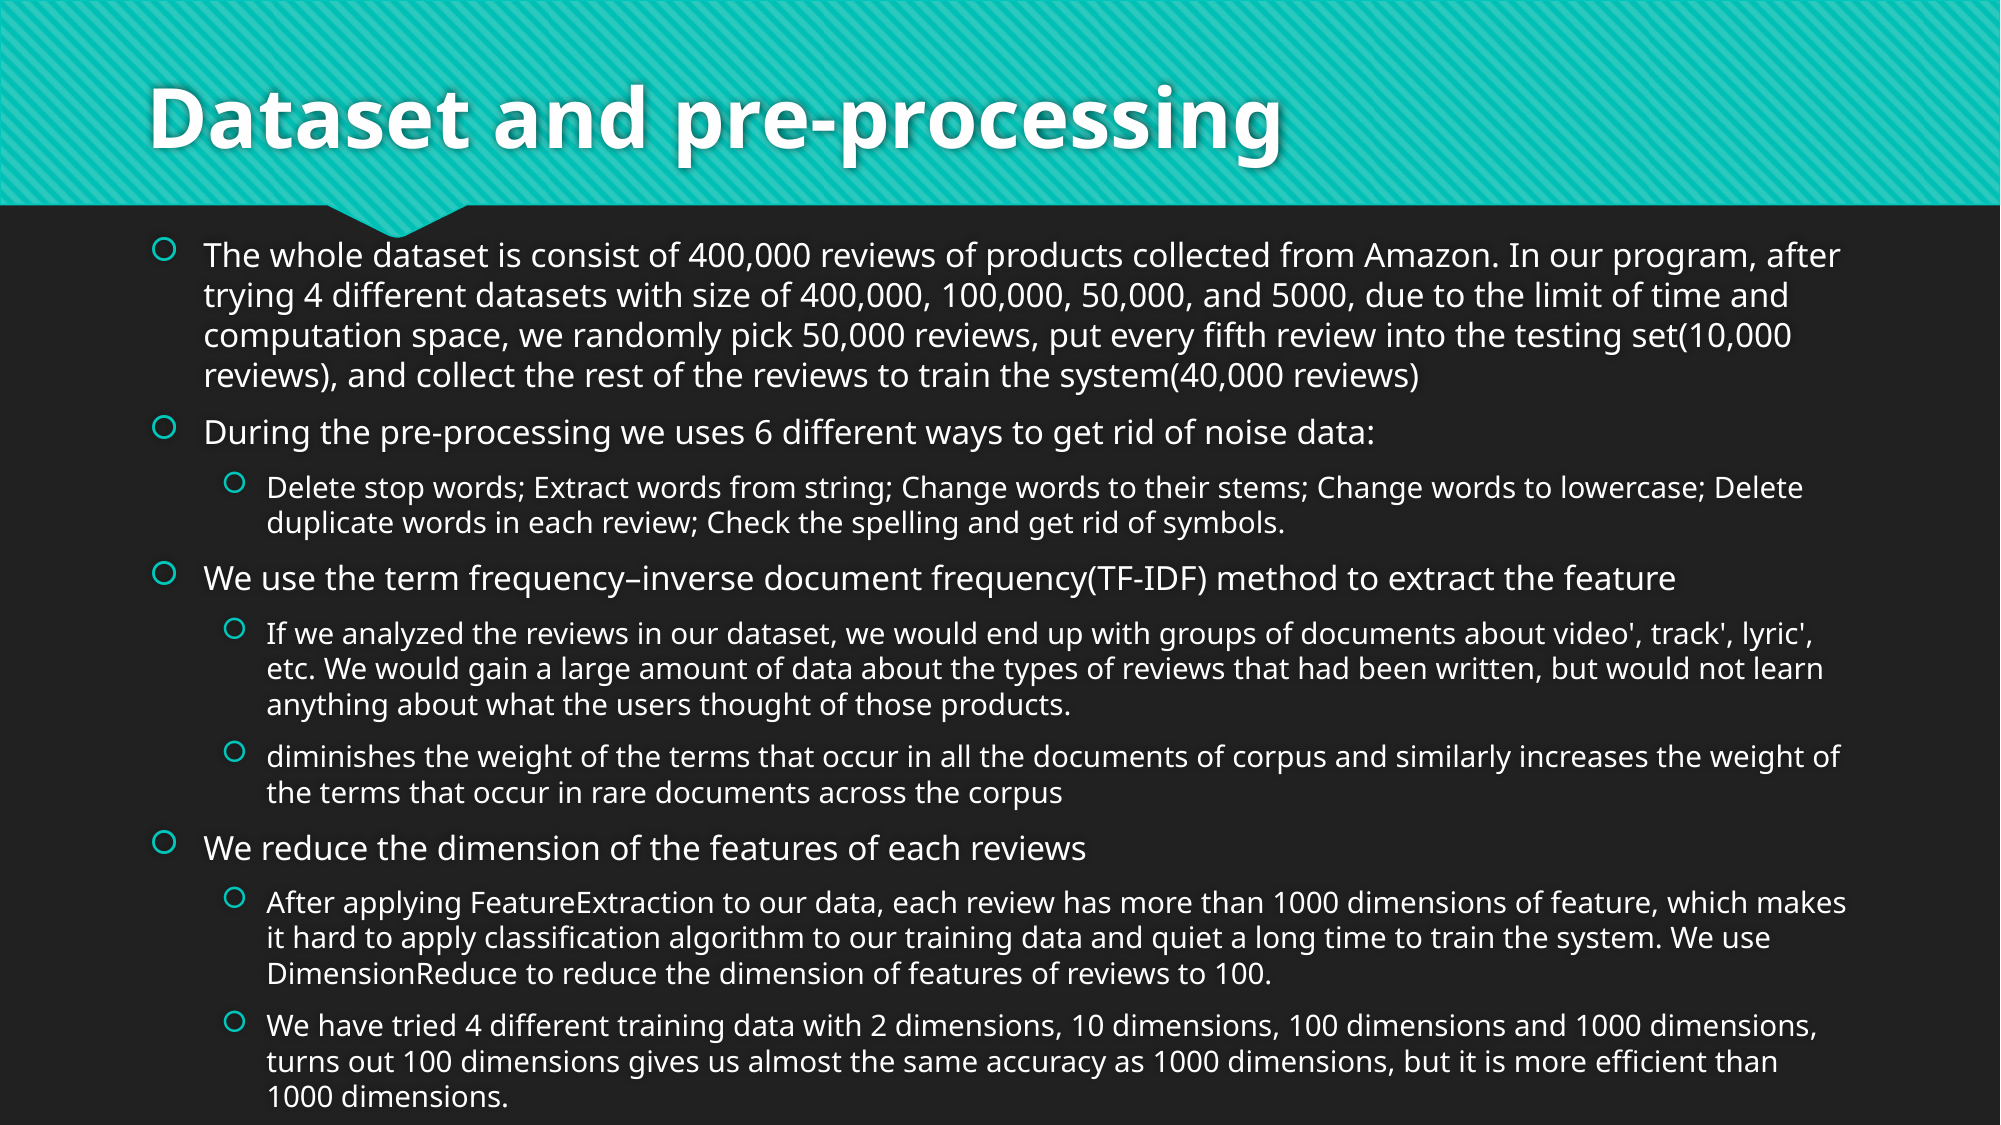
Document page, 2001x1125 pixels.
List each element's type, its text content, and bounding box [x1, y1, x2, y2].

title Dataset and pre-processing [131, 13, 1866, 173]
list The whole dataset is consist of 400,000 reviews of products collected from Amazon. In our program, after trying 4 different datasets with size of 400,000, 100,000, 50,000, and 5000, due to the limit of time and computation space, we randomly pick 50,000 reviews, put every fifth review into the testing set(10,000 reviews), and collect the rest of the reviews to train the system(40,000 reviews) During the pre-processing we uses 6 different ways to get rid of noise data: Delete stop words; Extract words from string; Change words to their stems; Change words to lowercase; Delete duplicate words in each review; Check the spelling and get rid of symbols. We use the term frequency–inverse document frequency(TF-IDF) method to extract the feature If we analyzed the reviews in our dataset, we would end up with groups of documents about video', track', lyric', etc. We would gain a large amount of data about the types of reviews that had been written, but would not learn anything about what the users thought of those products. diminishes the weight of the terms that occur in all the documents of corpus and similarly increases the weight of the terms that occur in rare documents across the corpus We reduce the dimension of the features of each reviews After applying FeatureExtraction to our data, each review has more than 1000 dimensions of feature, which makes it hard to apply classification algorithm to our training data and quiet a long time to train the system. We use DimensionReduce to reduce the dimension of features of reviews to 100. We have tried 4 different training data with 2 dimensions, 10 dimensions, 100 dimensions and 1000 dimensions, turns out 100 dimensions gives us almost the same accuracy as 1000 dimensions, but it is more efficient than 1000 dimensions. [134, 222, 1866, 1125]
